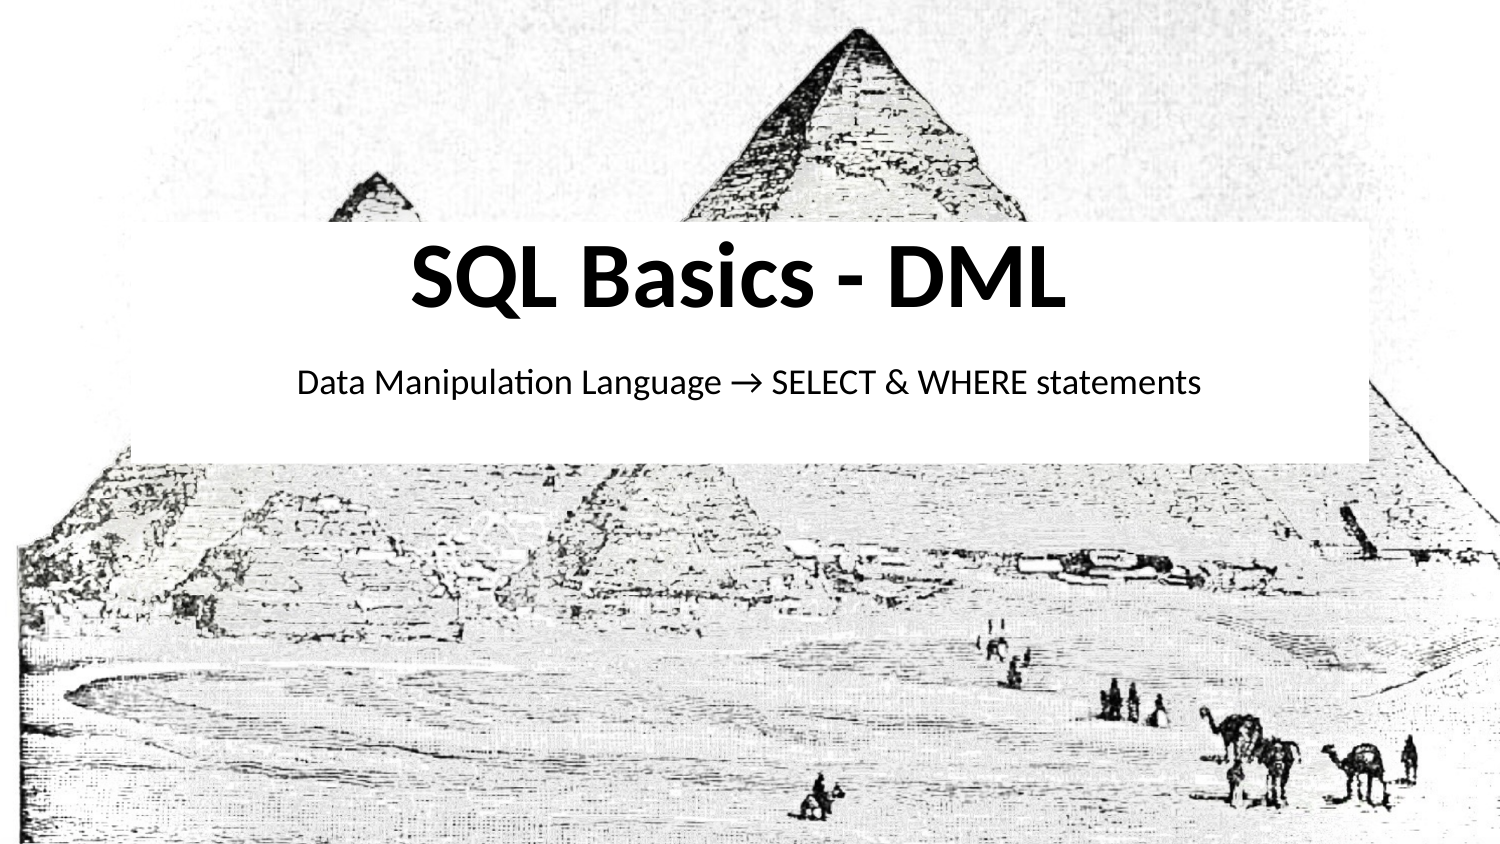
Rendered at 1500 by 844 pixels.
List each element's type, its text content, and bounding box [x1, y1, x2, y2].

title SQL Basics - DML Data Manipulation Language → SELECT & WHERE statements [130, 221, 1370, 464]
picture [0, 0, 1500, 844]
